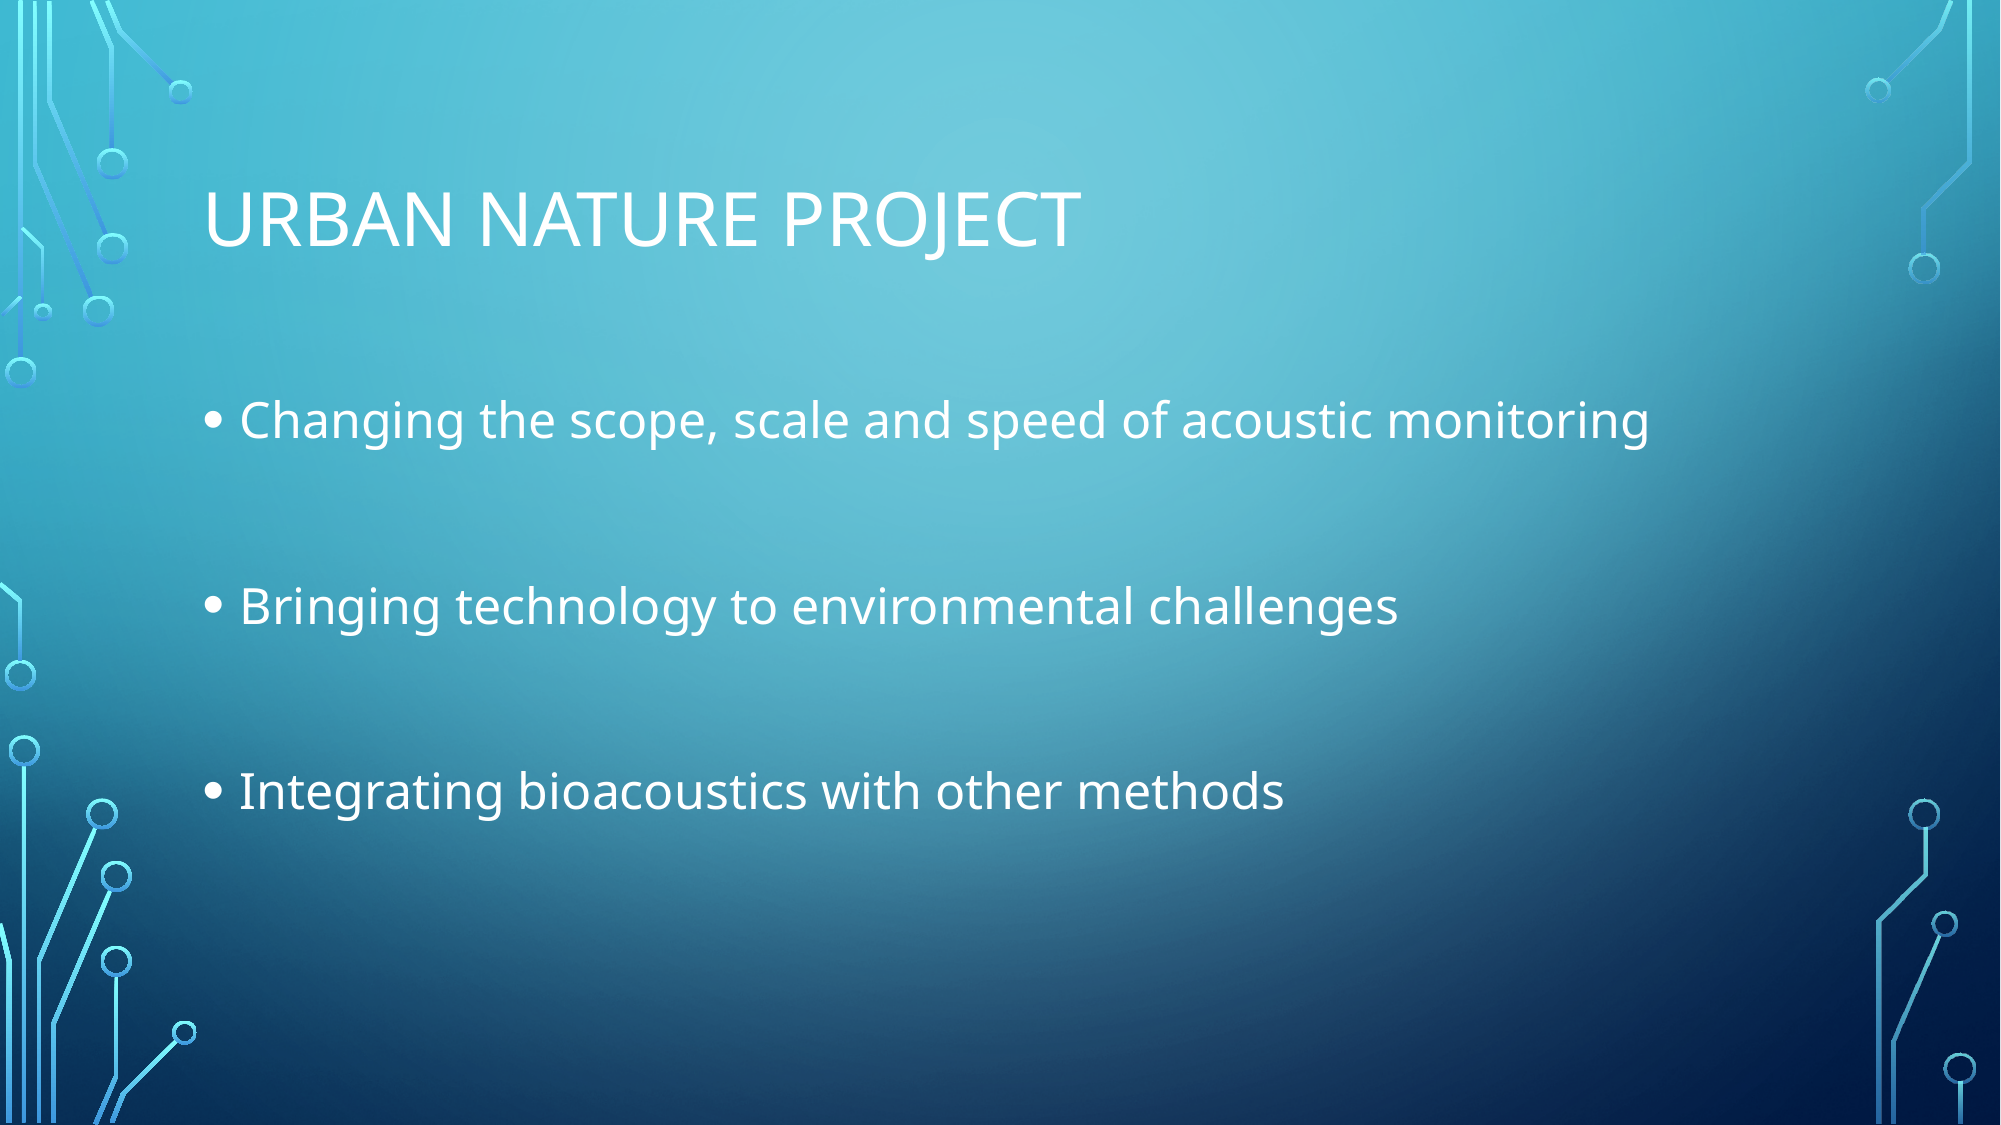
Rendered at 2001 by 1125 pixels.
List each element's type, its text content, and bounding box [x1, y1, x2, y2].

list Changing the scope, scale and speed of acoustic monitoring Bringing technology to environmental challenges Integrating bioacoustics with other methods [187, 369, 1813, 950]
title Urban Nature Project [187, 101, 1813, 344]
